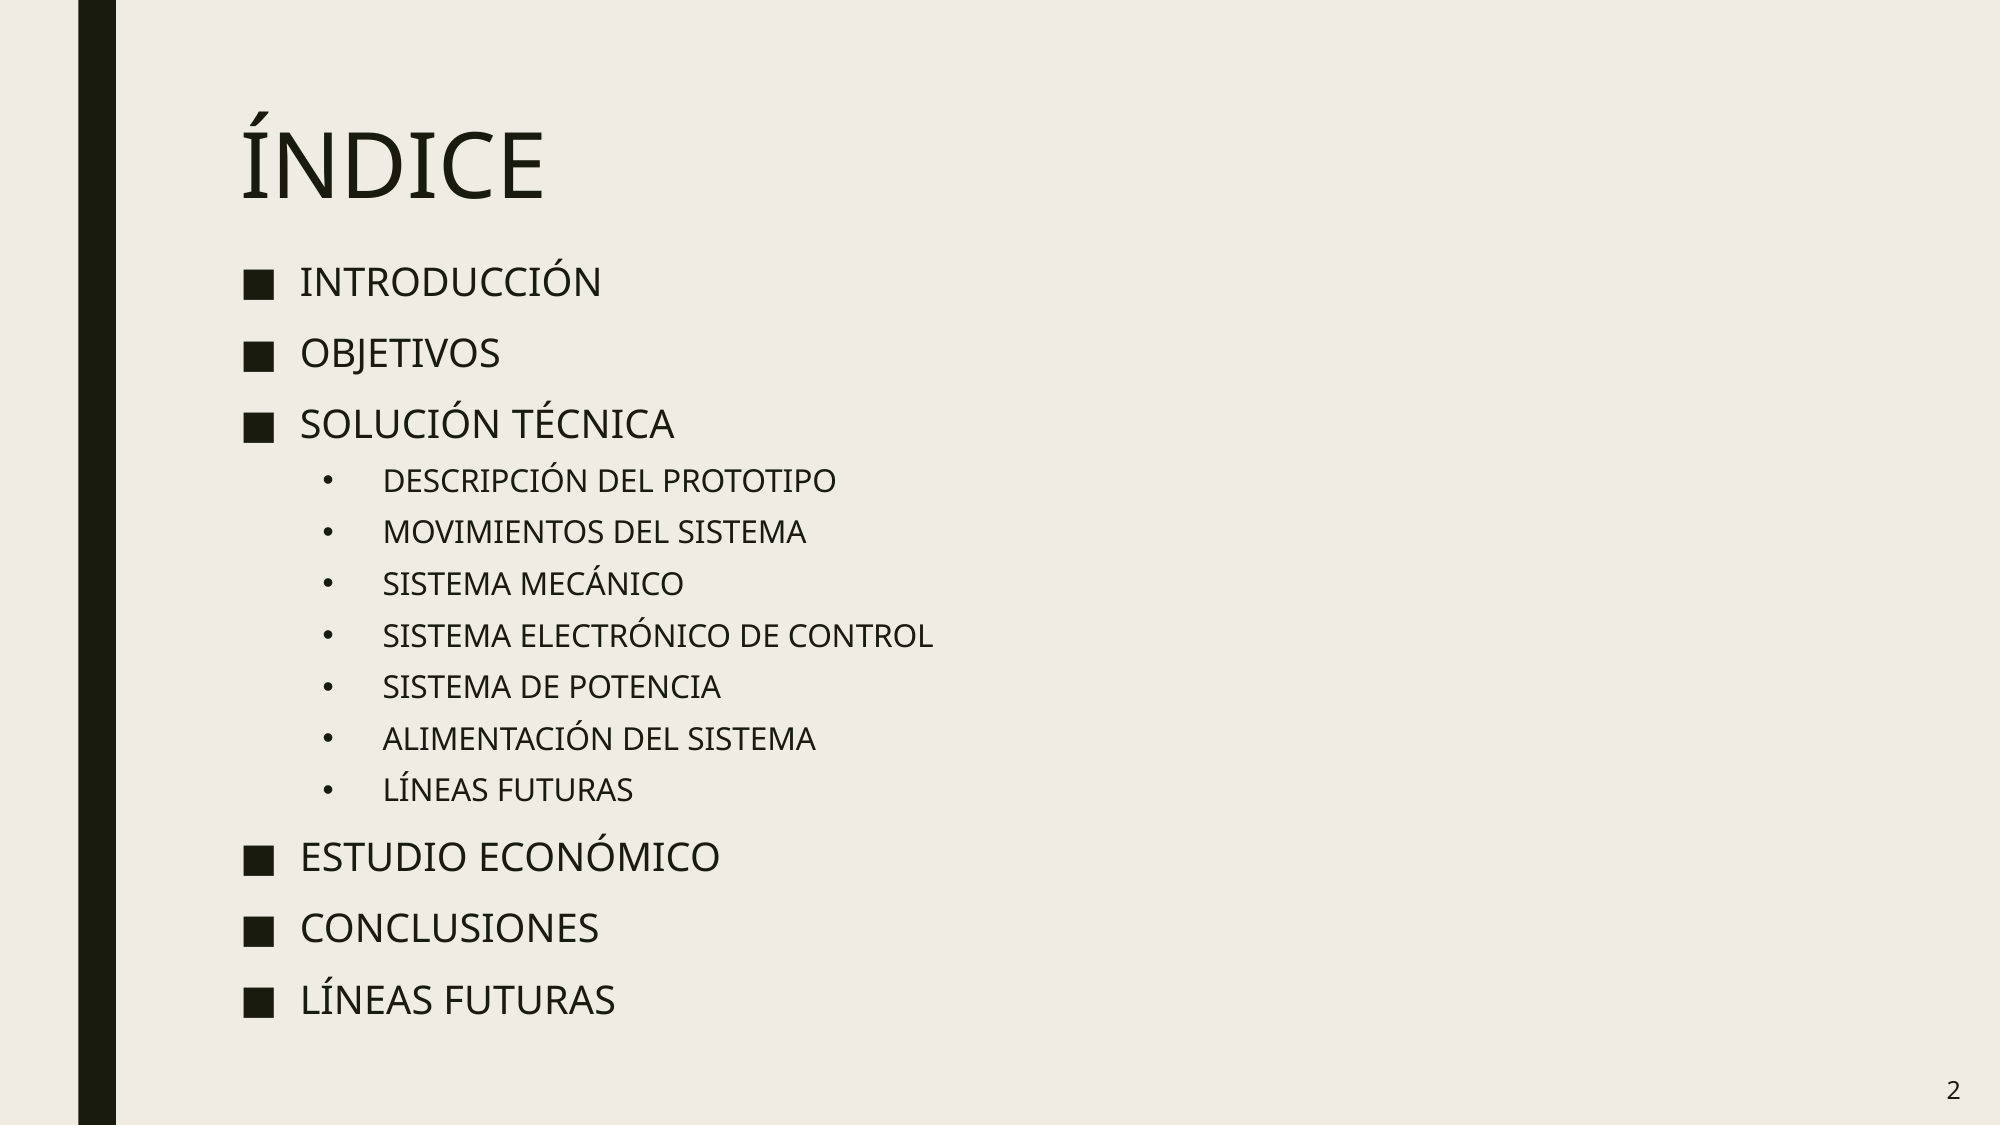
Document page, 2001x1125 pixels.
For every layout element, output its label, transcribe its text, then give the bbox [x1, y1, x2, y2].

title ÍNDICE [225, 112, 1800, 249]
slide_number 2 [1714, 1058, 1976, 1125]
list INTRODUCCIÓN OBJETIVOS SOLUCIÓN TÉCNICA DESCRIPCIÓN DEL PROTOTIPO MOVIMIENTOS DEL SISTEMA SISTEMA MECÁNICO SISTEMA ELECTRÓNICO DE CONTROL SISTEMA DE POTENCIA ALIMENTACIÓN DEL SISTEMA LÍNEAS FUTURAS ESTUDIO ECONÓMICO CONCLUSIONES LÍNEAS FUTURAS [225, 249, 1800, 1034]
